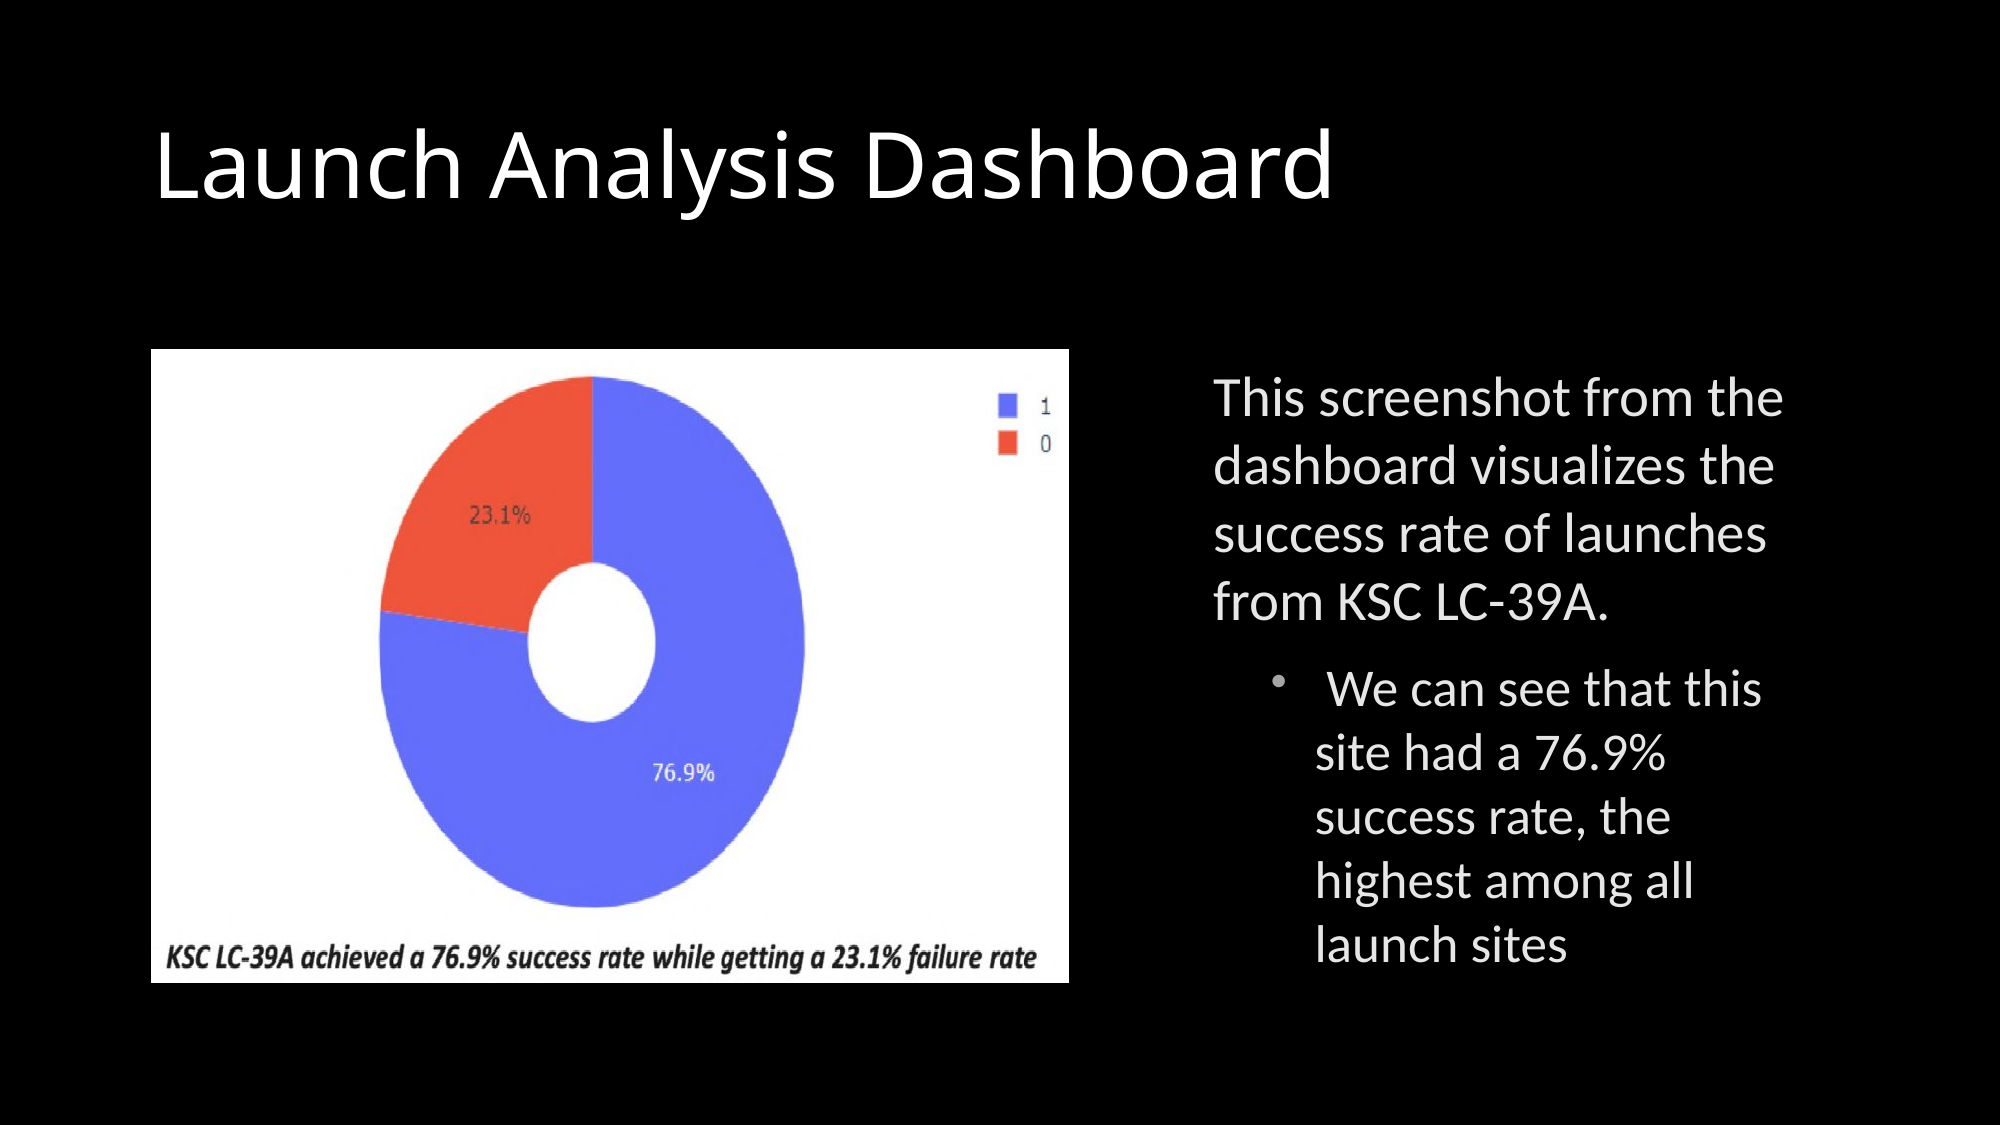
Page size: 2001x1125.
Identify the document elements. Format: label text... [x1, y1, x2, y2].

picture [151, 349, 1069, 983]
text_box This screenshot from the dashboard visualizes the success rate of launches from KSC LC-39A. We can see that this site had a 76.9% success rate, the highest among all launch sites [1187, 349, 1849, 983]
title Launch Analysis Dashboard [137, 59, 1863, 278]
